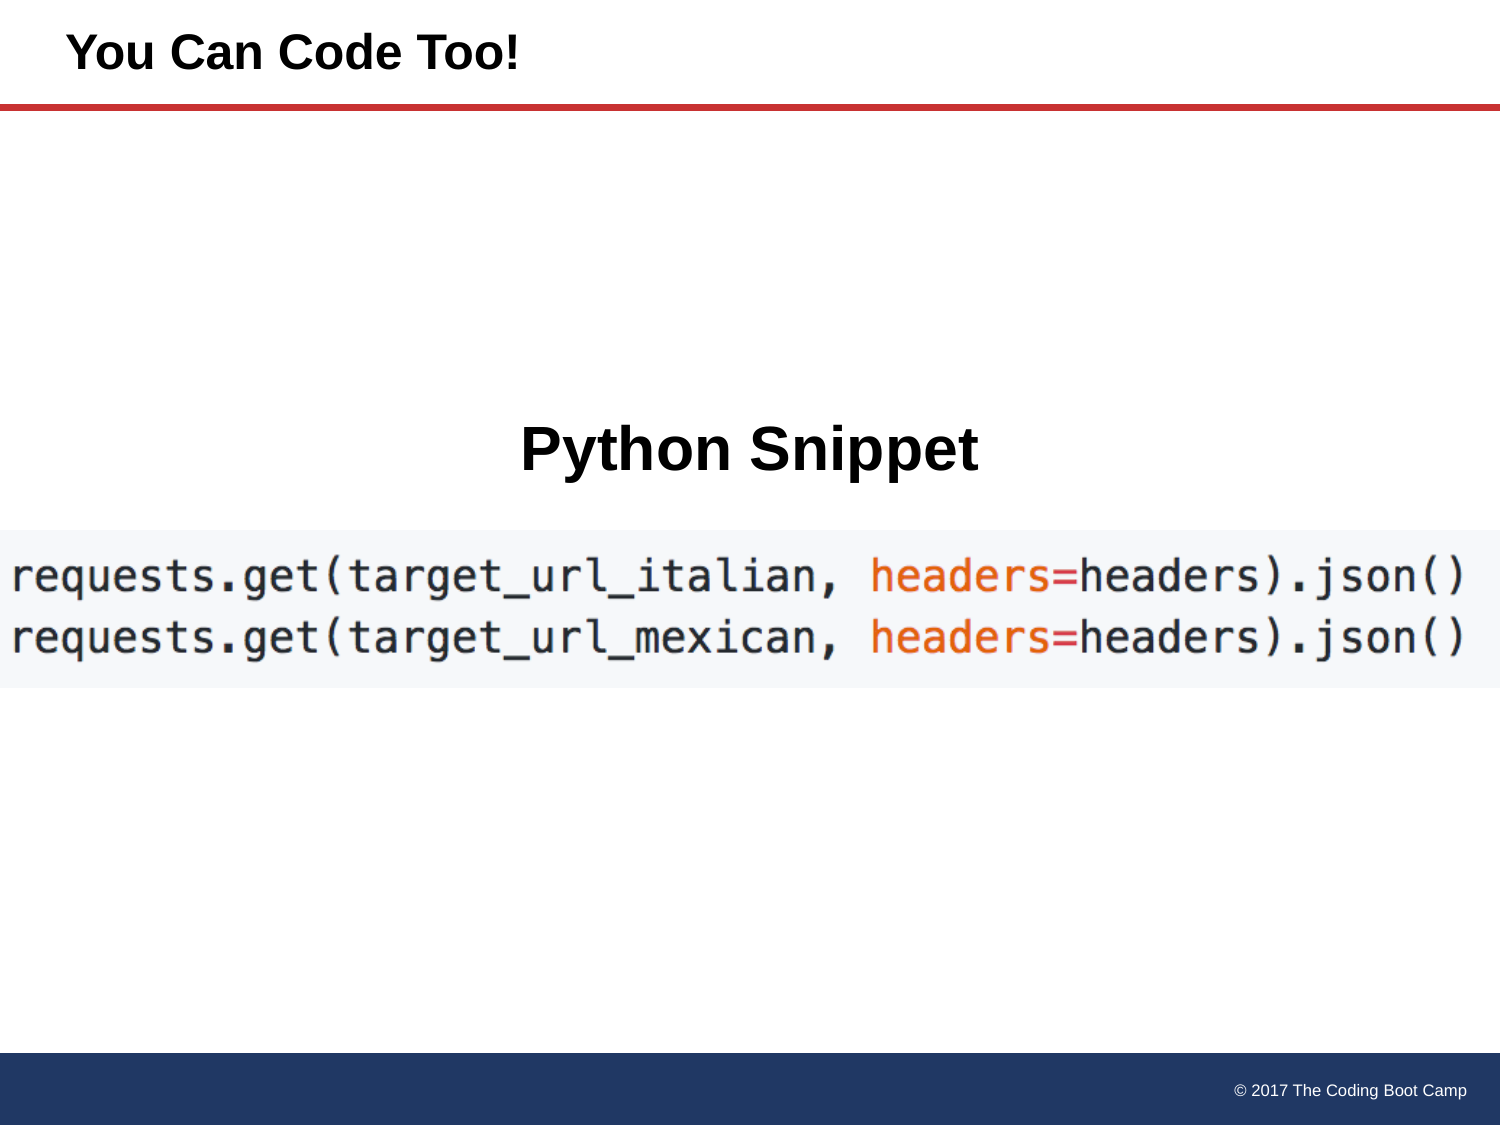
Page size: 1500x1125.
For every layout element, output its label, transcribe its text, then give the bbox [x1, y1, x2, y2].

title You Can Code Too! [50, 0, 948, 108]
text_box Python Snippet [24, 386, 1475, 514]
picture [0, 530, 1500, 688]
